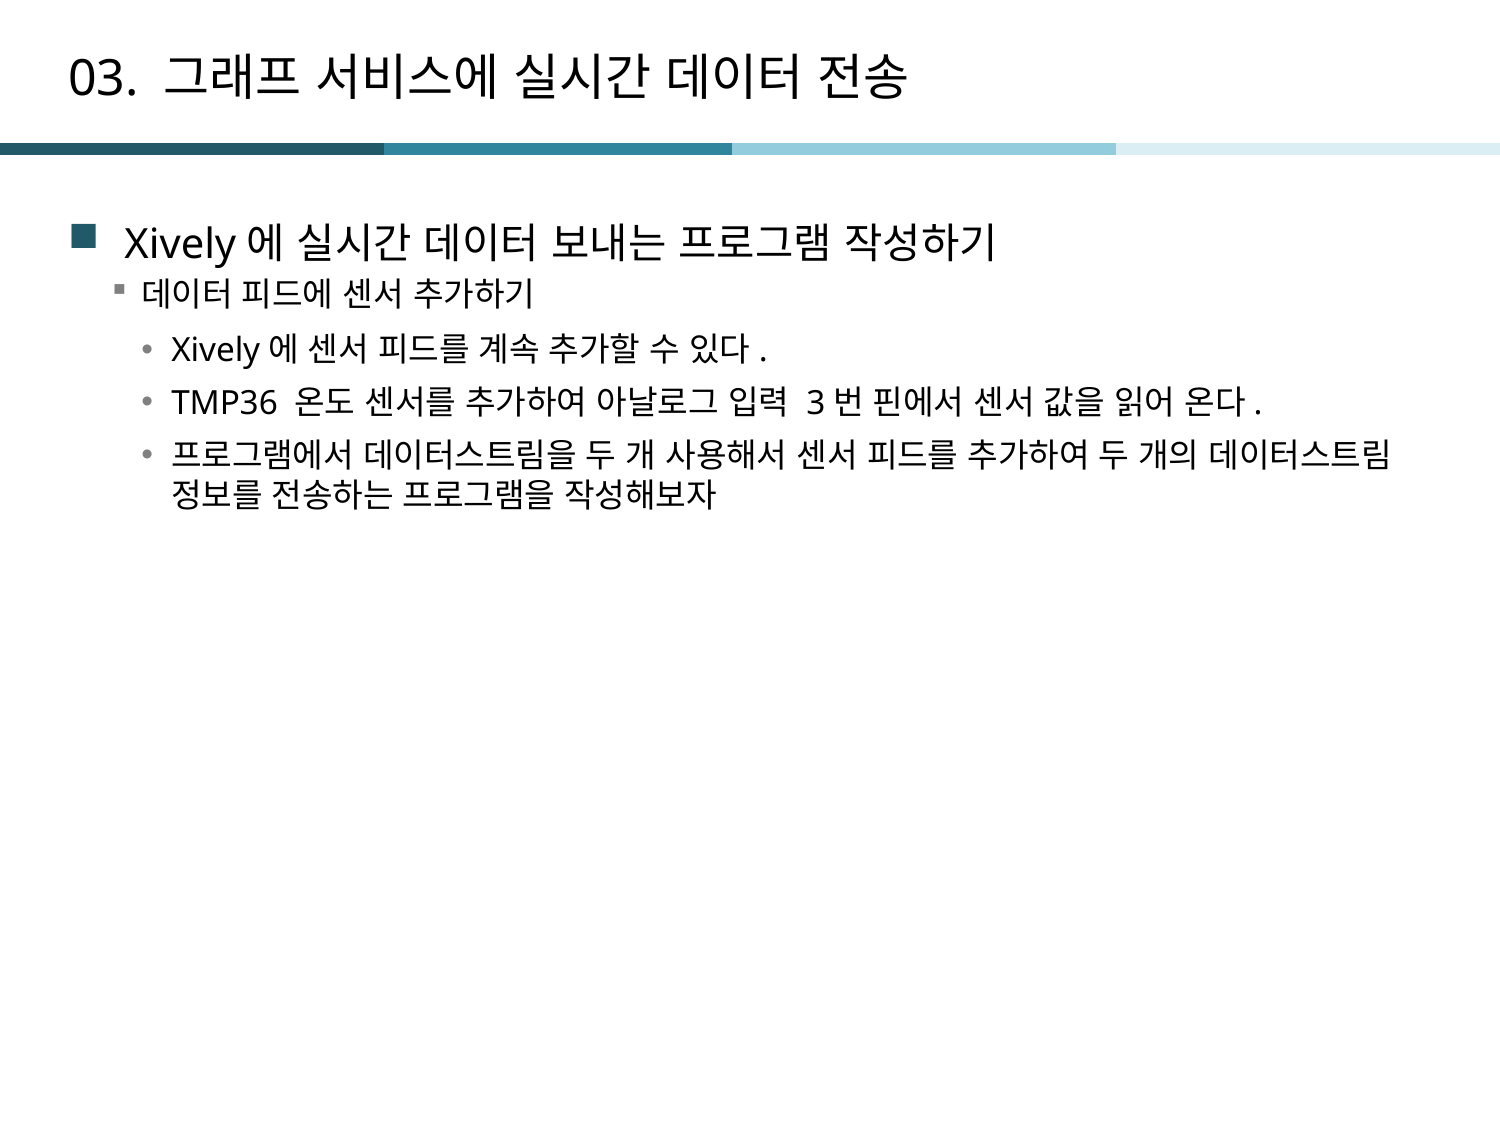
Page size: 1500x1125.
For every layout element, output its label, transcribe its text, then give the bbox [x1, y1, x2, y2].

list Xively에 실시간 데이터 보내는 프로그램 작성하기 데이터 피드에 센서 추가하기 Xively에 센서 피드를 계속 추가할 수 있다. TMP36 온도 센서를 추가하여 아날로그 입력 3번 핀에서 센서 값을 읽어 온다. 프로그램에서 데이터스트림을 두 개 사용해서 센서 피드를 추가하여 두 개의 데이터스트림 정보를 전송하는 프로그램을 작성해보자 [53, 184, 1447, 1071]
title 03. 그래프 서비스에 실시간 데이터 전송 [53, 30, 1459, 121]
